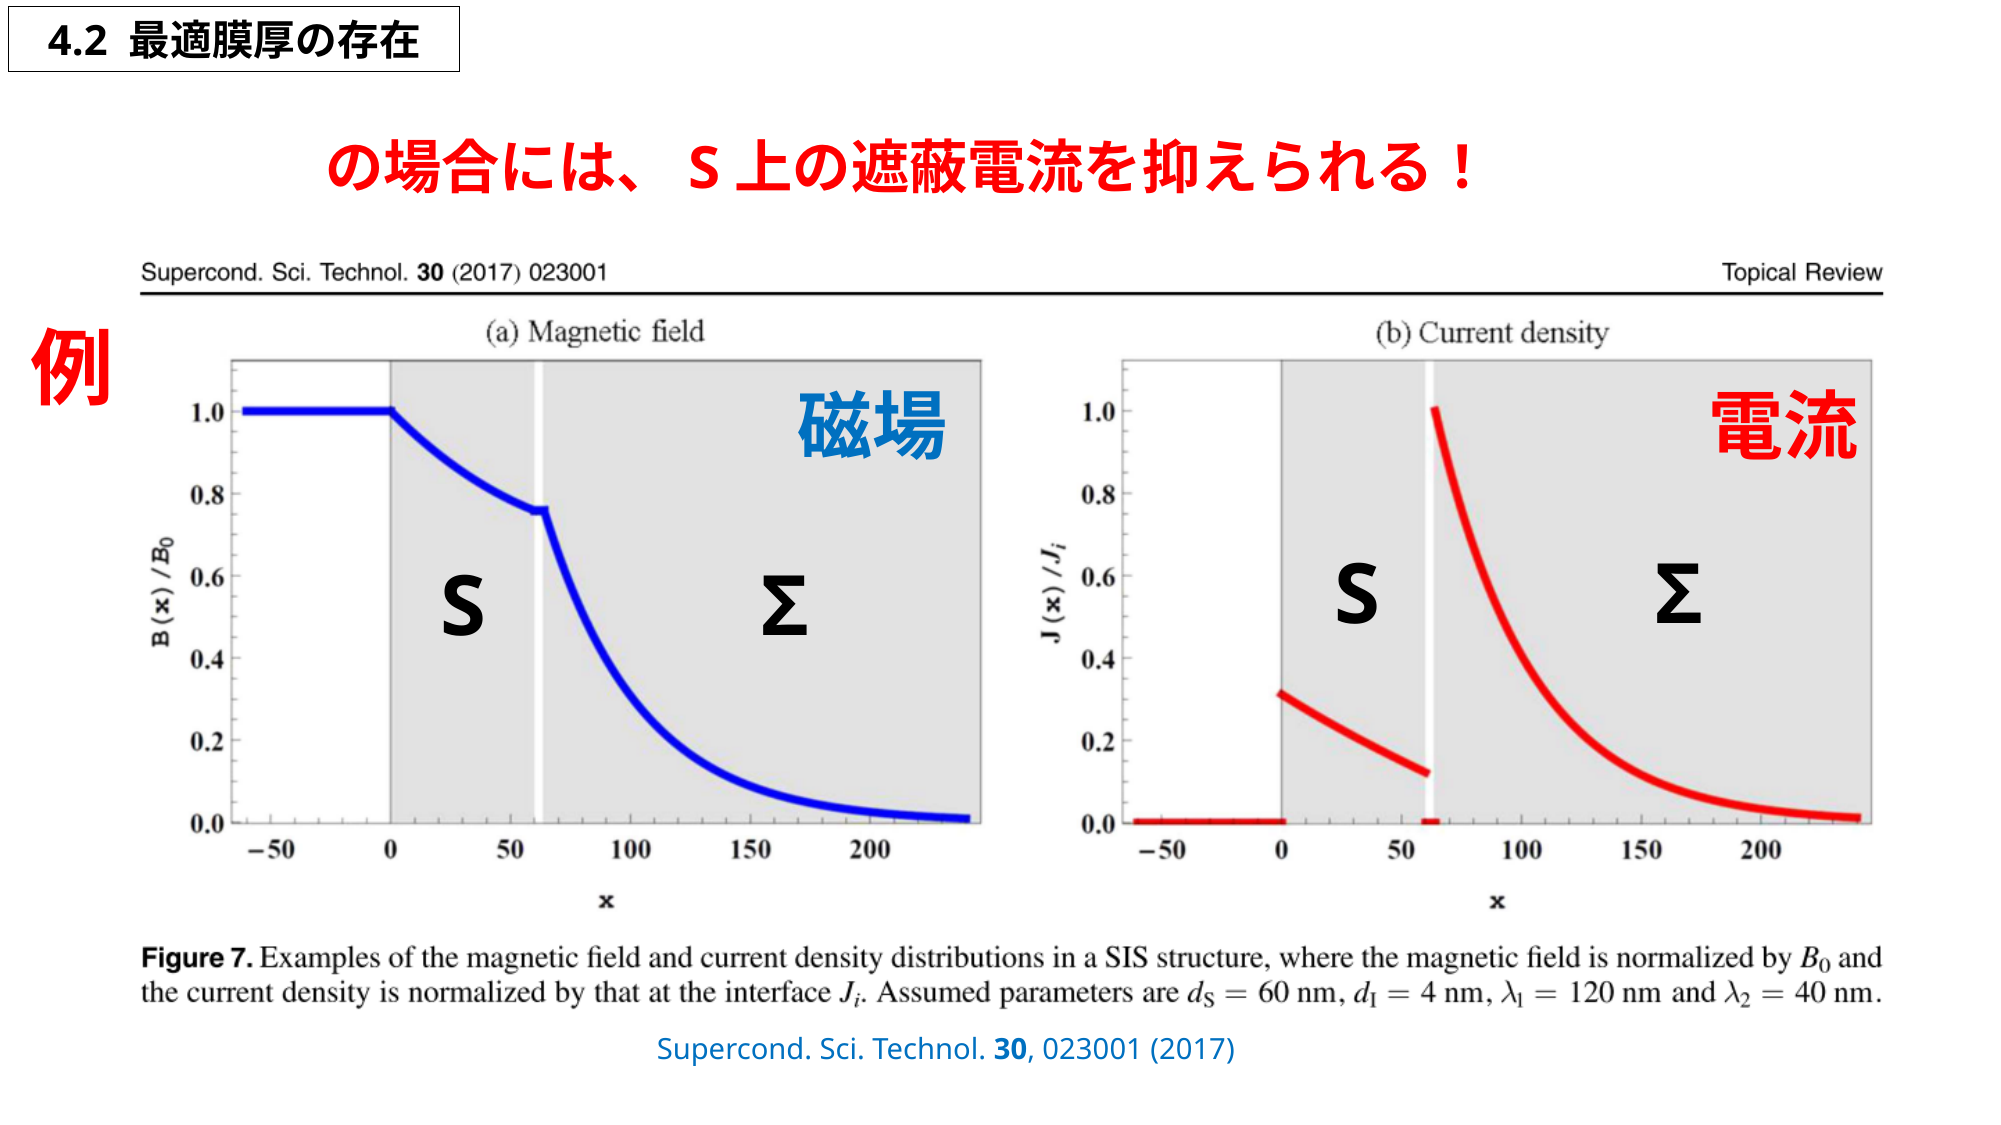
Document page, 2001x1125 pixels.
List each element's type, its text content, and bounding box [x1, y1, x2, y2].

picture [125, 245, 1900, 1030]
text_box 4.2 最適膜厚の存在 [8, 6, 460, 72]
text_box 例 [15, 307, 125, 423]
text_box Supercond. Sci. Technol. 30, 023001 (2017) [642, 1030, 1479, 1074]
